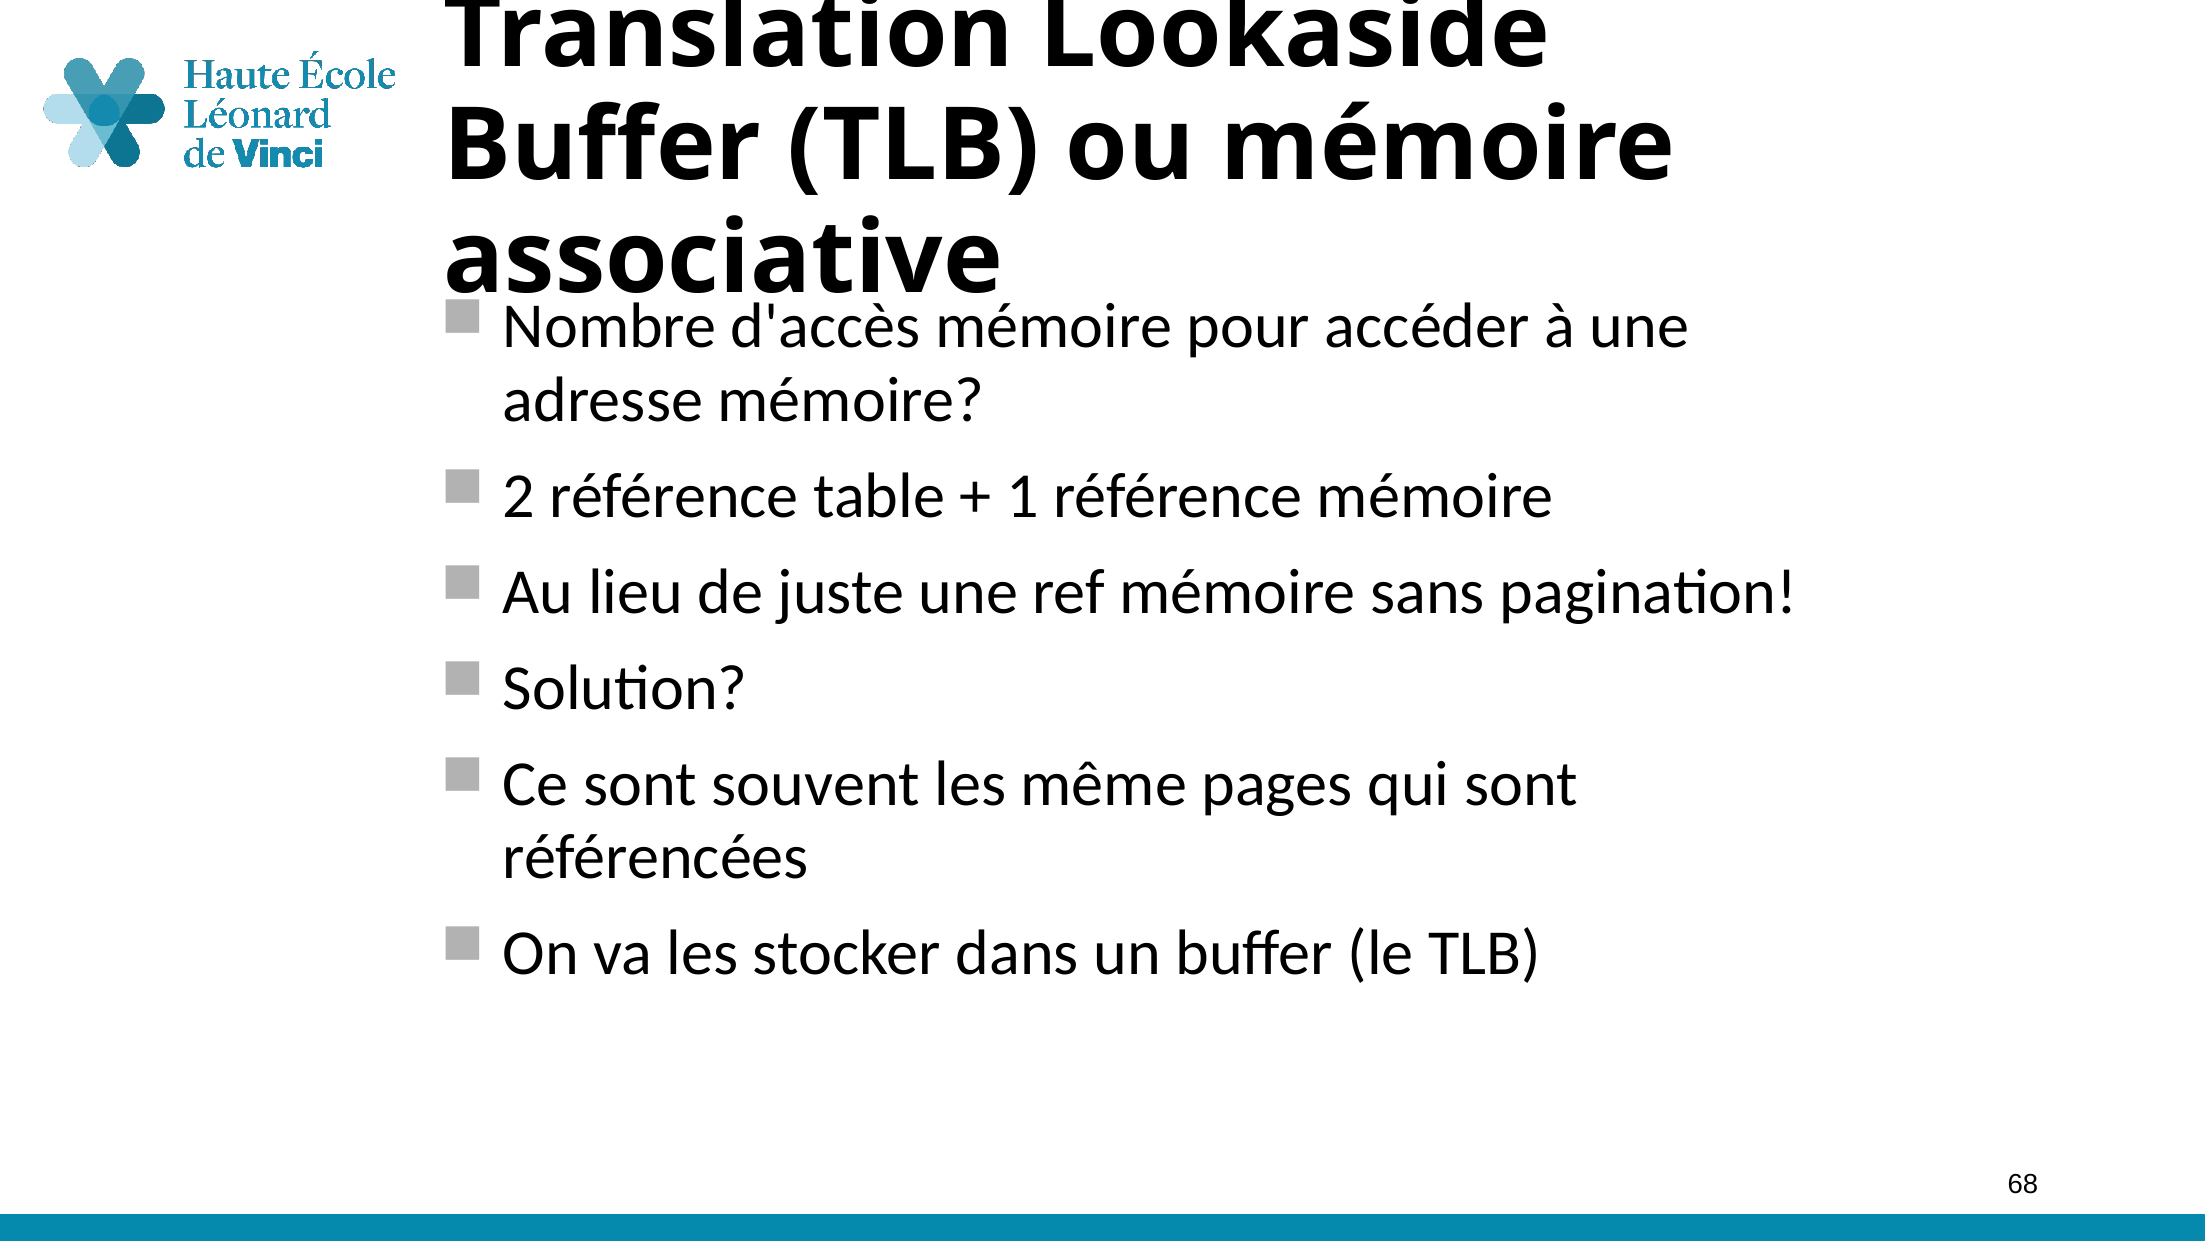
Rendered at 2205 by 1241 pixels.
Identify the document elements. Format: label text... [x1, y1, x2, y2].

slide_number 68 [1557, 1149, 2054, 1216]
title Translation Lookaside Buffer (TLB) ou mémoire associative [444, 17, 1740, 274]
picture [16, 33, 422, 194]
list Nombre d'accès mémoire pour accéder à une adresse mémoire? 2 référence table + 1 référence mémoire Au lieu de juste une ref mémoire sans pagination! Solution? Ce sont souvent les même pages qui sont référencées On va les stocker dans un buffer (le TLB) [440, 289, 1848, 1110]
